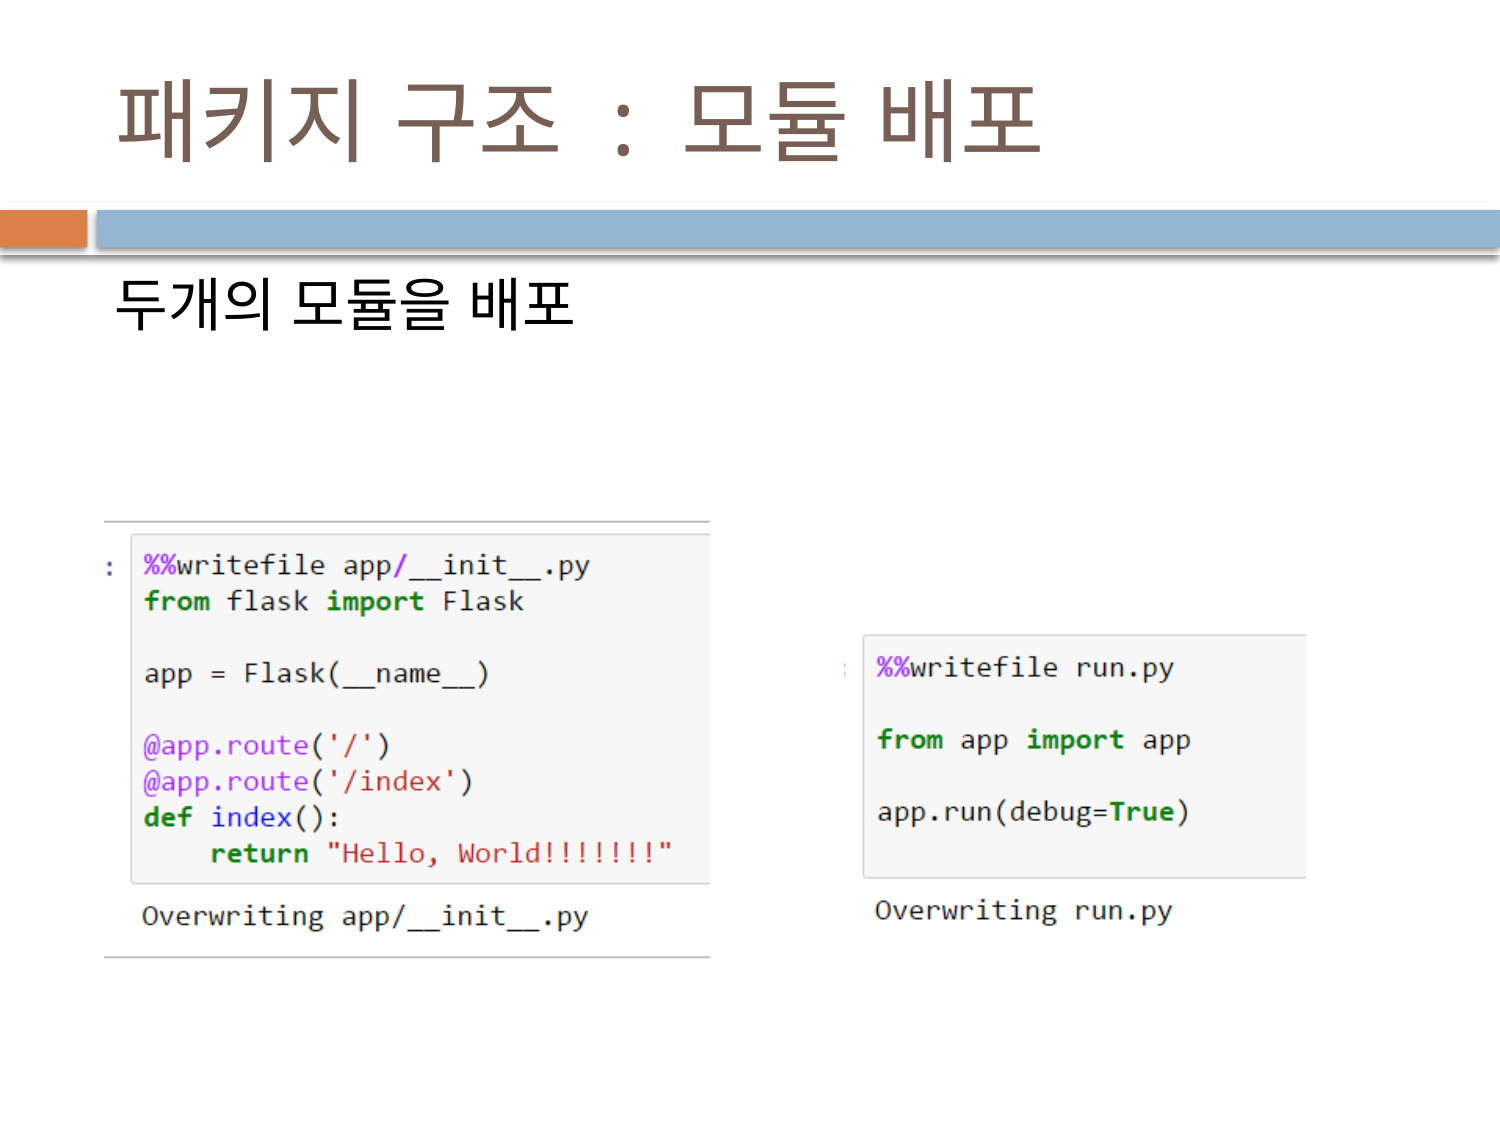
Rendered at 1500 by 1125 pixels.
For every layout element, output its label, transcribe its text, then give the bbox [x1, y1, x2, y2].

picture [104, 514, 710, 963]
title 패키지 구조 : 모듈 배포 [100, 37, 1438, 200]
picture [844, 633, 1306, 951]
text_box 두개의 모듈을 배포 [100, 261, 1412, 346]
